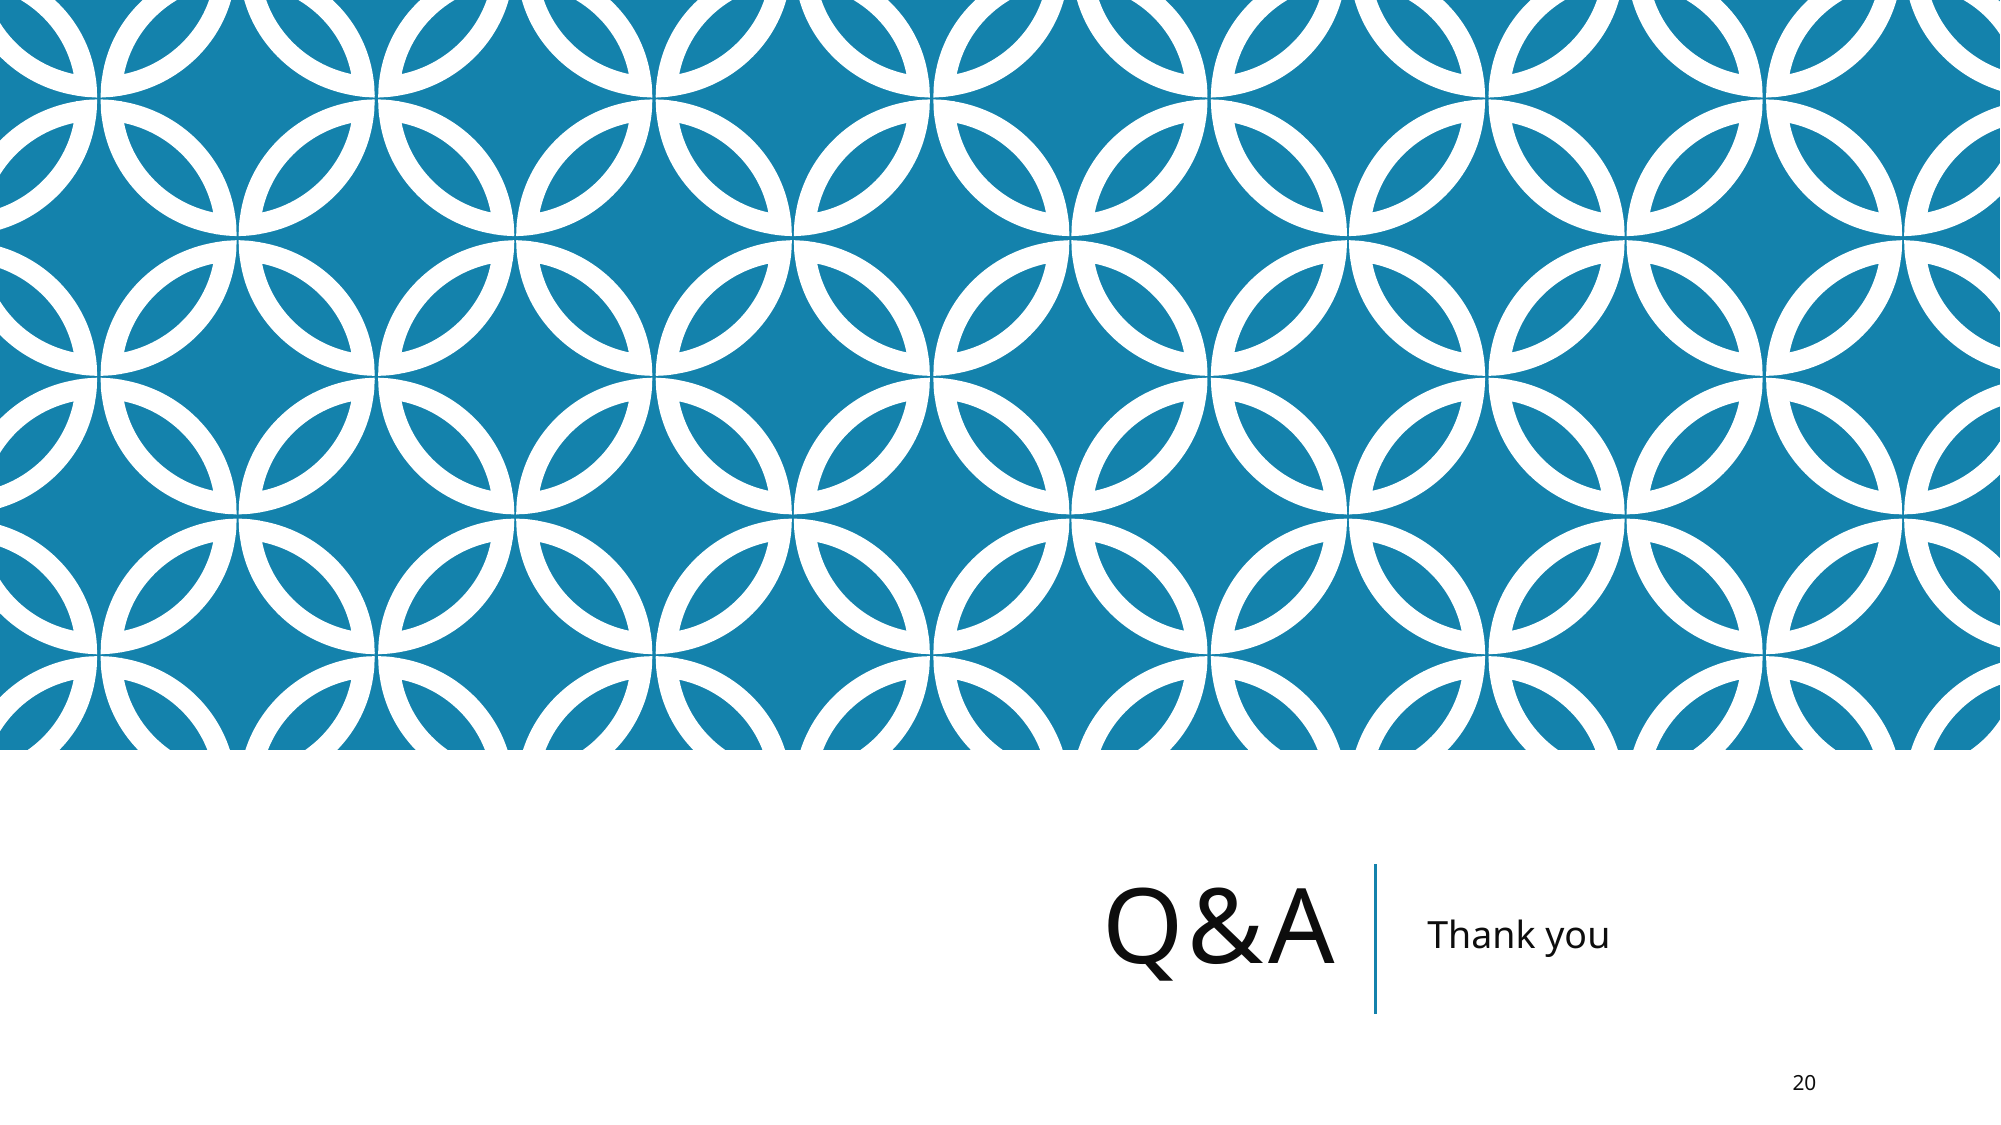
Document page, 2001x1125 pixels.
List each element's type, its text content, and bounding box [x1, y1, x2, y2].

slide_number 20 [1777, 1061, 1938, 1107]
subtitle Thank you [1412, 813, 1938, 1054]
title Q&A [75, 813, 1350, 1054]
